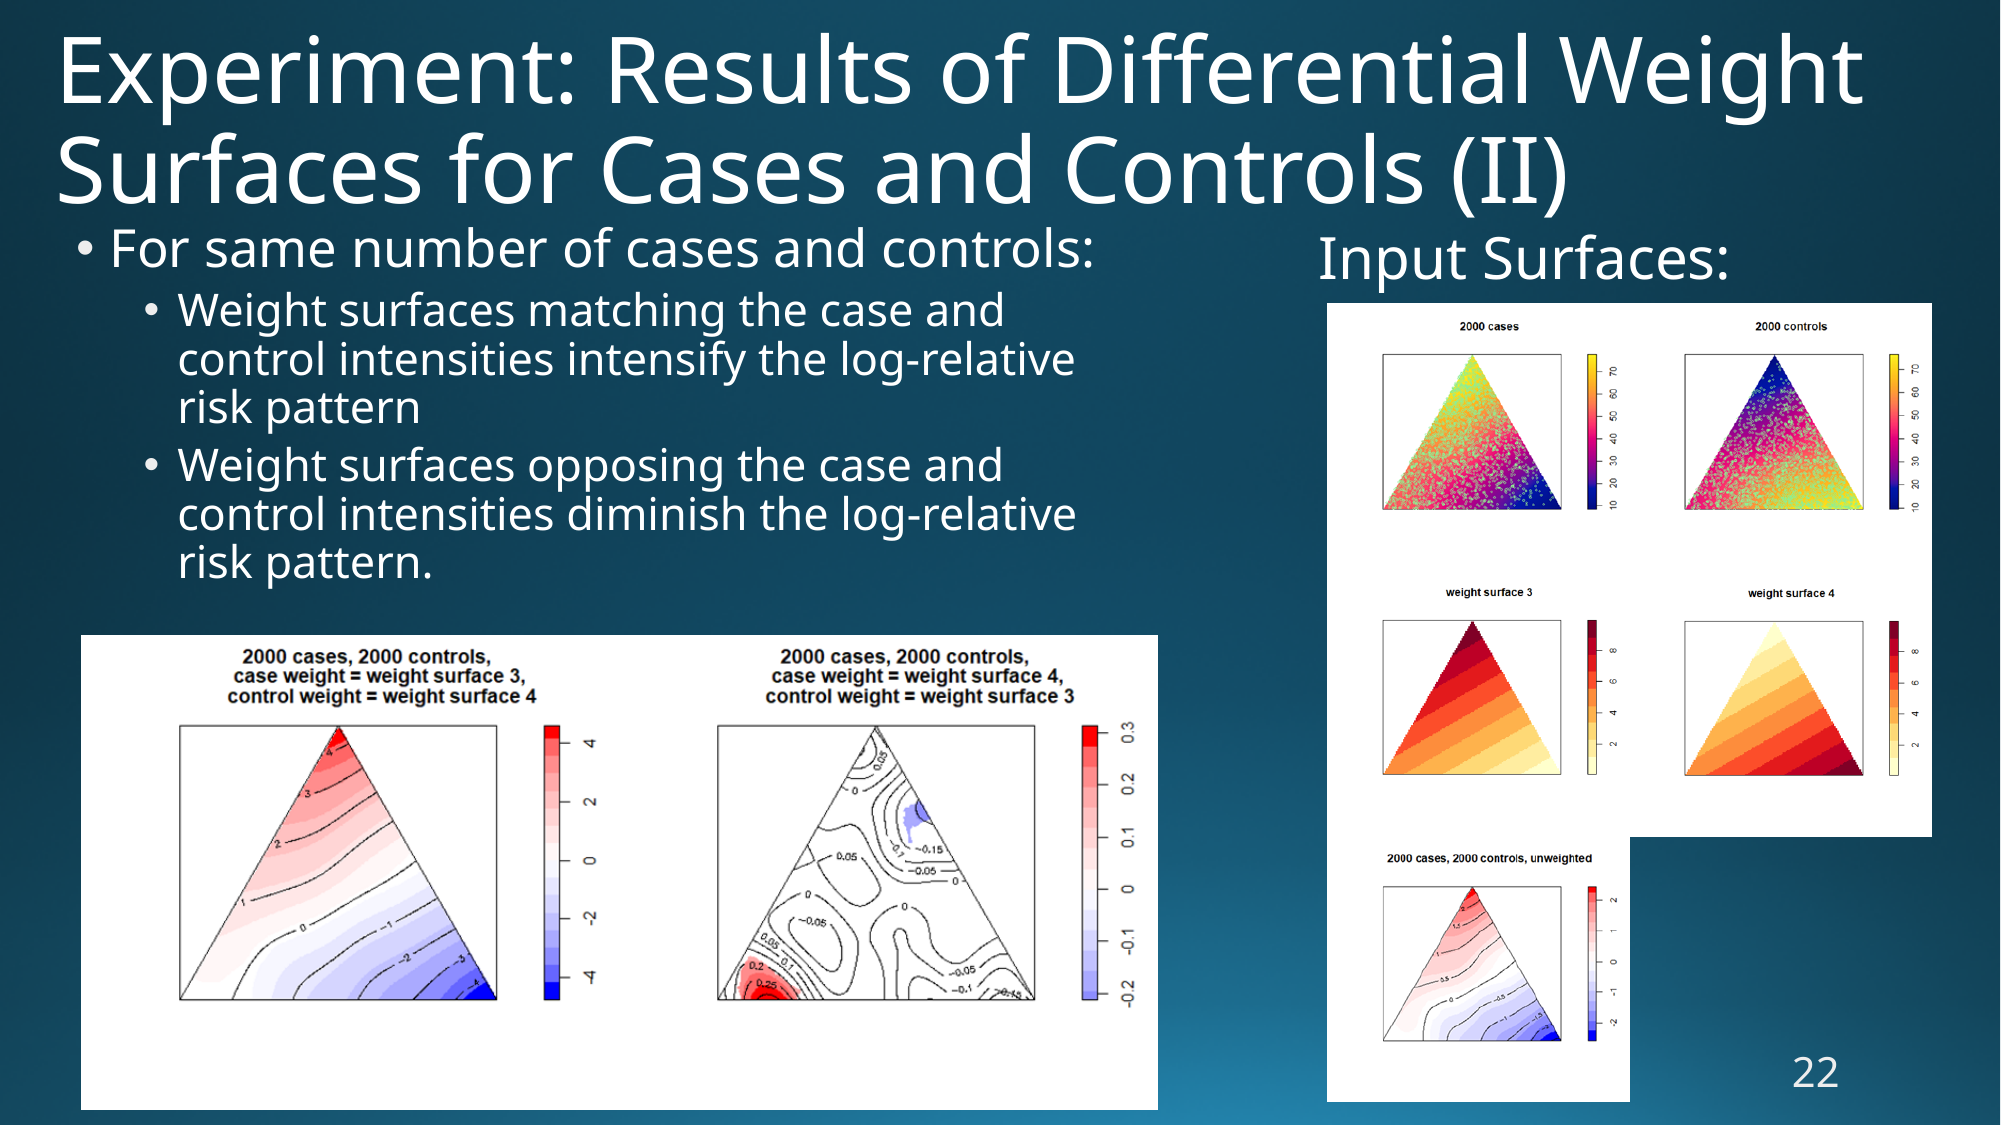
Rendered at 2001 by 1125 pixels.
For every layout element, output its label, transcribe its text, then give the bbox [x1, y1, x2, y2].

title Experiment: Results of Differential Weight Surfaces for Cases and Controls (II) [40, 15, 1932, 233]
slide_number 22 [1404, 1044, 1855, 1104]
text_box Input Surfaces: [1303, 214, 1863, 299]
picture [0, 0, 2001, 1125]
list For same number of cases and controls: Weight surfaces matching the case and control intensities intensify the log-relative risk pattern Weight surfaces opposing the case and control intensities diminish the log-relative risk pattern. [61, 214, 1121, 638]
